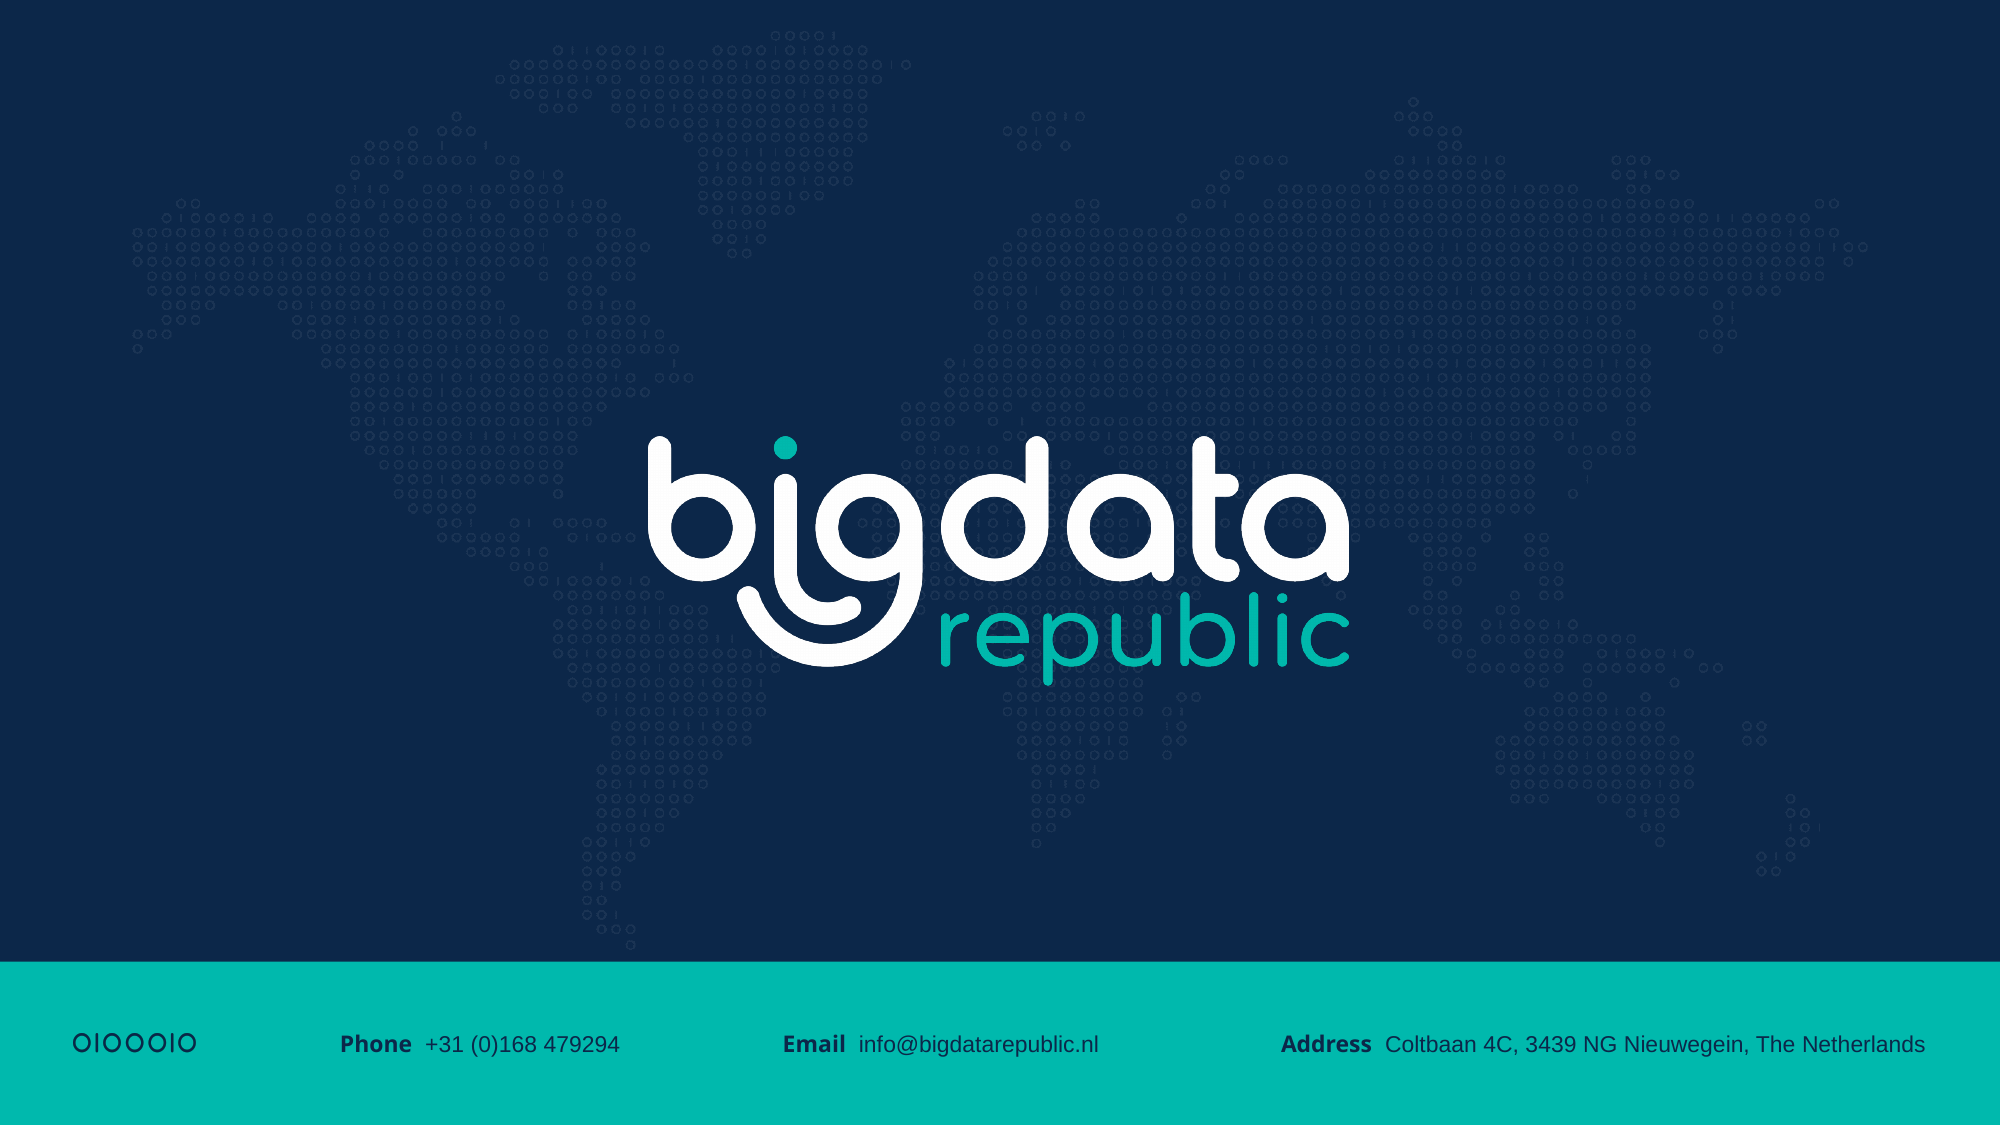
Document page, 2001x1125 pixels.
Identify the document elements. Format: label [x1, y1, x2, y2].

picture [73, 1033, 196, 1053]
picture [0, 0, 2000, 961]
